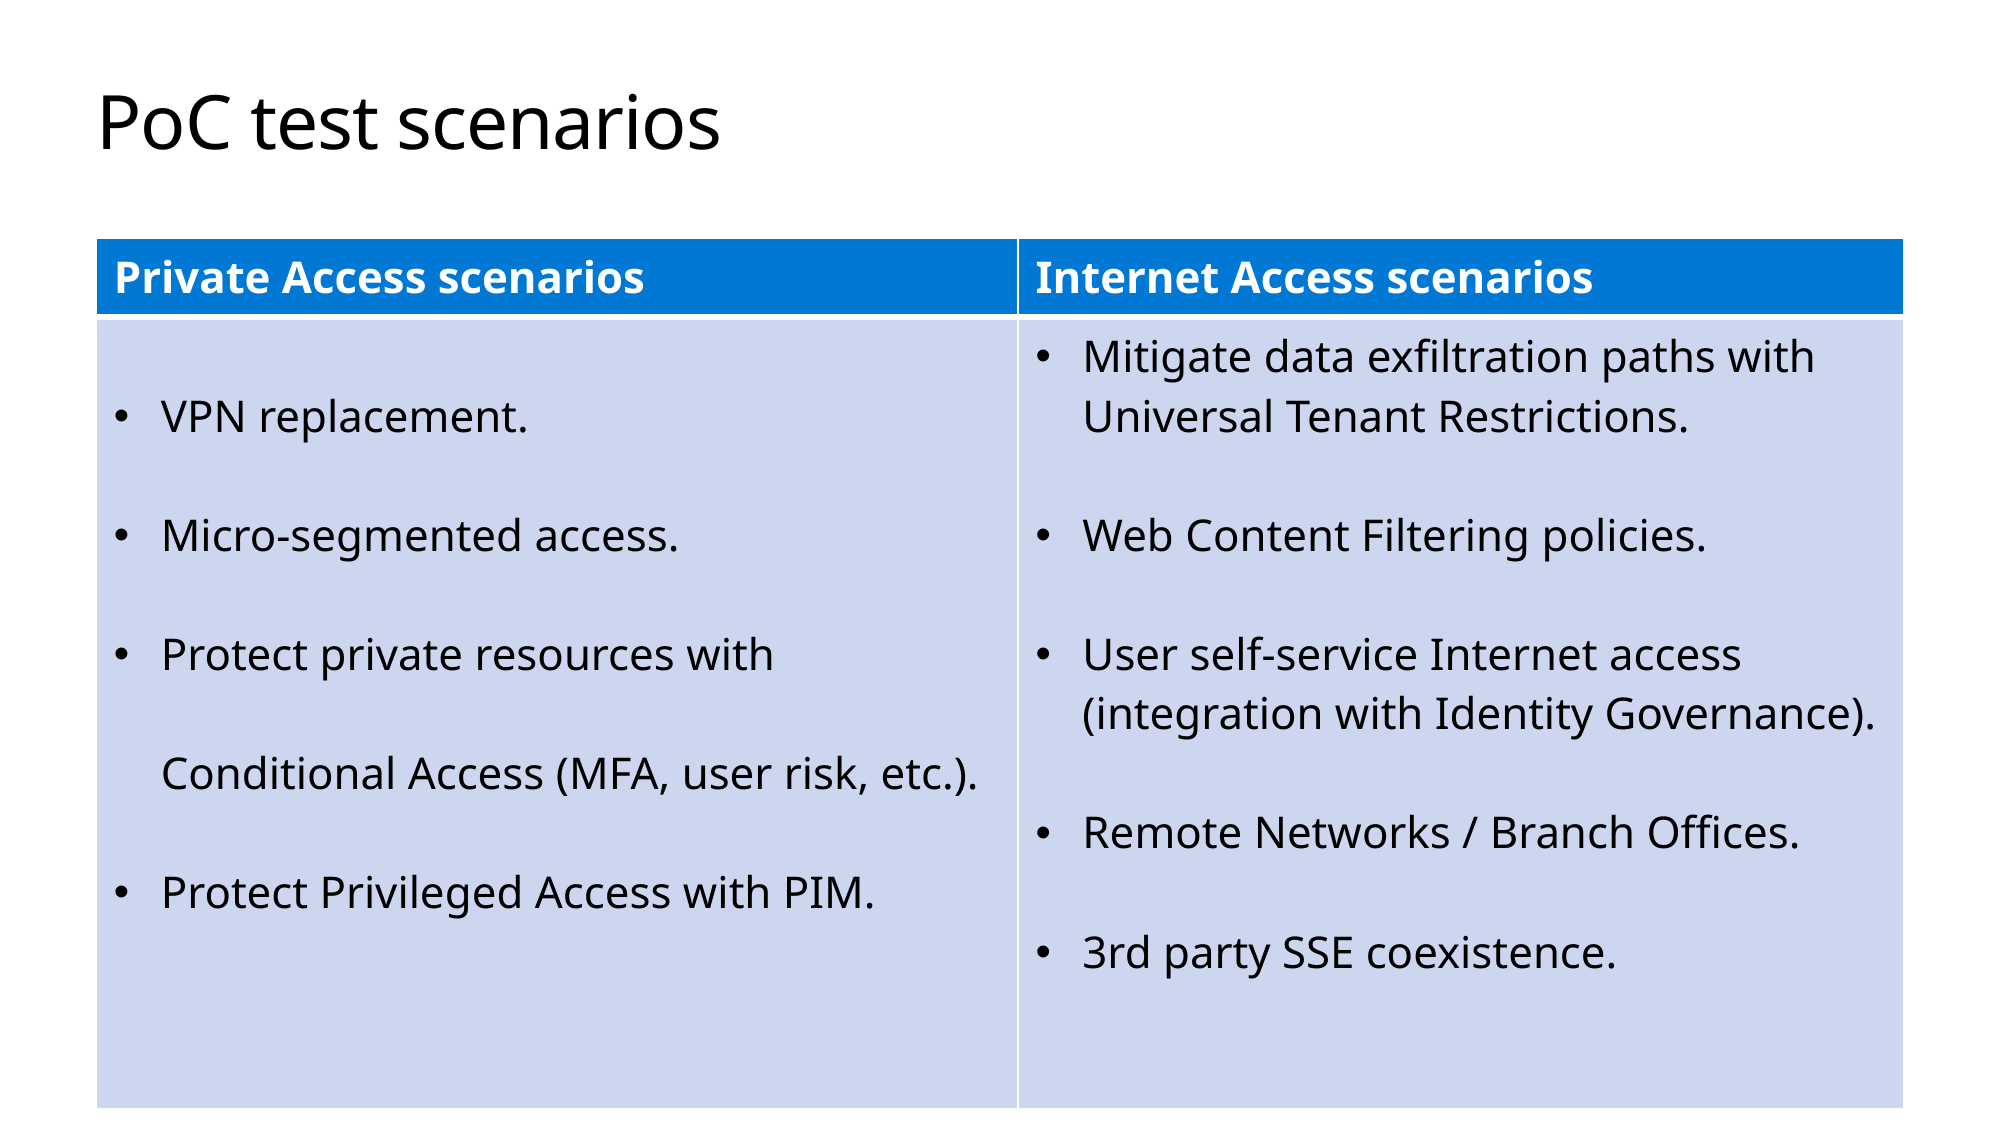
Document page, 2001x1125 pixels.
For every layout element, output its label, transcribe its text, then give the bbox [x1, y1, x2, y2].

table_cell VPN replacement. Micro-segmented access. Protect private resources with Conditional Access (MFA, user risk, etc.). Protect Privileged Access with PIM. [97, 320, 1017, 1108]
table_cell Mitigate data exfiltration paths with Universal Tenant Restrictions. Web Content Filtering policies. User self-service Internet access (integration with Identity Governance). Remote Networks / Branch Offices. 3rd party SSE coexistence. [1019, 320, 1903, 1108]
title PoC test scenarios [96, 75, 1904, 166]
table_header Internet Access scenarios [1019, 239, 1903, 314]
table_header Private Access scenarios [97, 239, 1017, 314]
